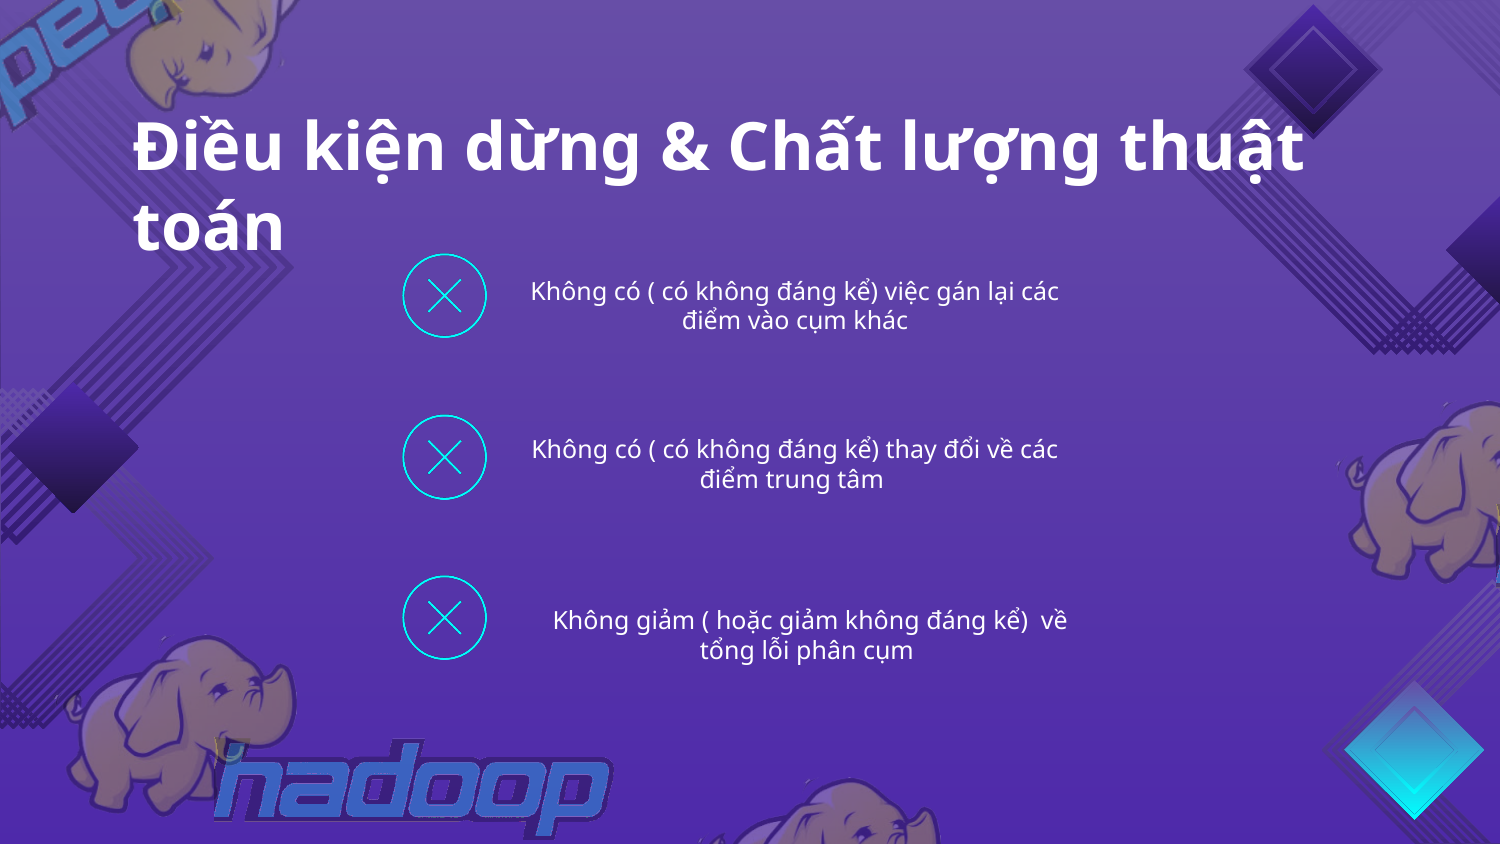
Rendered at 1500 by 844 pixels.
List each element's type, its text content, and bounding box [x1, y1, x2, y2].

title Không có ( có không đáng kể) việc gán lại các điểm vào cụm khác [503, 263, 1093, 350]
text_box Không giảm ( hoặc giảm không đáng kể) về tổng lỗi phân cụm [512, 593, 1109, 680]
picture [390, 403, 498, 511]
picture [390, 241, 498, 349]
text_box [697, 774, 1258, 844]
picture [390, 564, 498, 630]
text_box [53, 630, 615, 840]
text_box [1335, 397, 1500, 607]
text_box Không có ( có không đáng kể) thay đổi về các điểm trung tâm [503, 421, 1093, 509]
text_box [0, 0, 368, 187]
title Điều kiện dừng & Chất lượng thuật toán [372, 88, 1474, 183]
